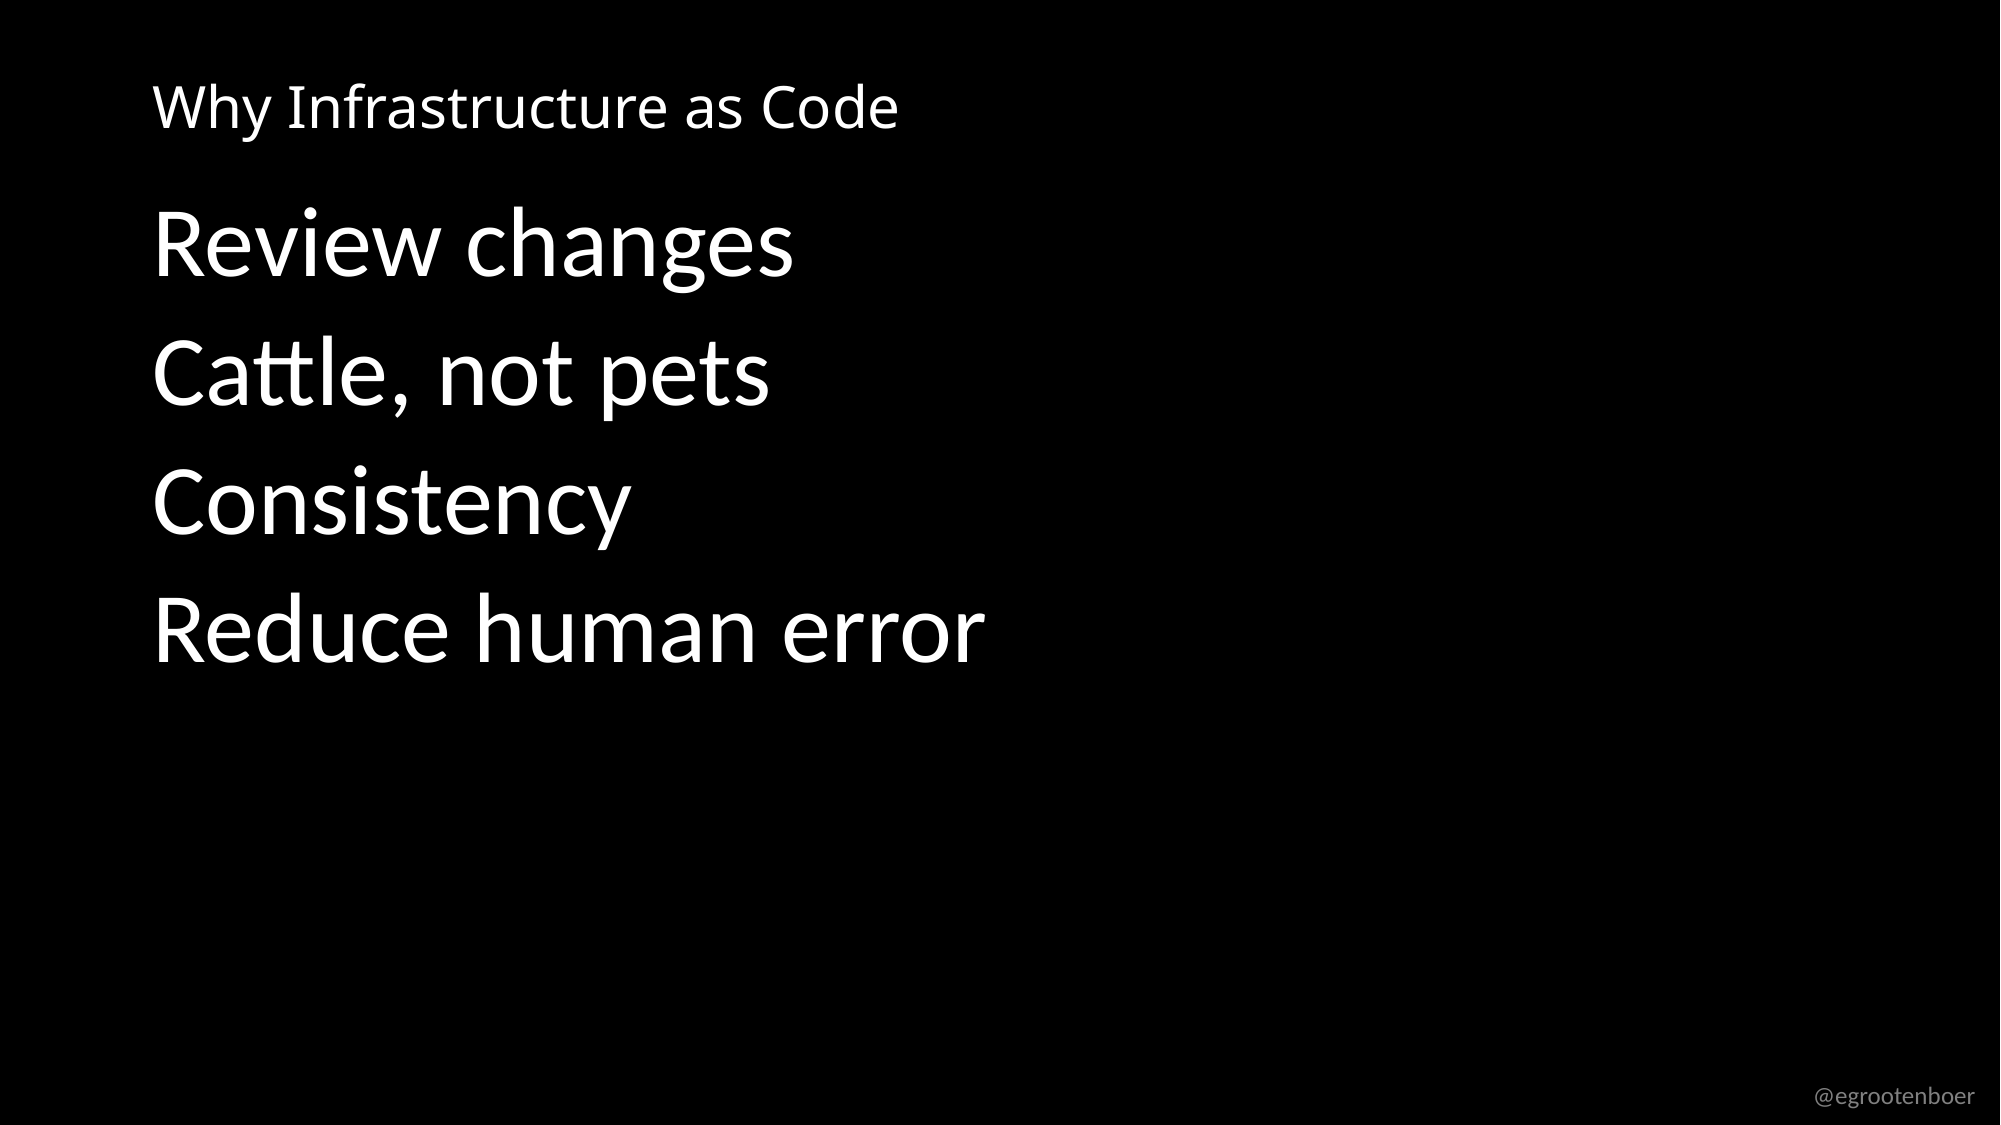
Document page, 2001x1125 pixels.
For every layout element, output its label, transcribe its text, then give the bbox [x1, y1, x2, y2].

title Why Infrastructure as Code [137, 59, 1863, 161]
list Review changes Cattle, not pets Consistency Reduce human error [137, 183, 1863, 1103]
